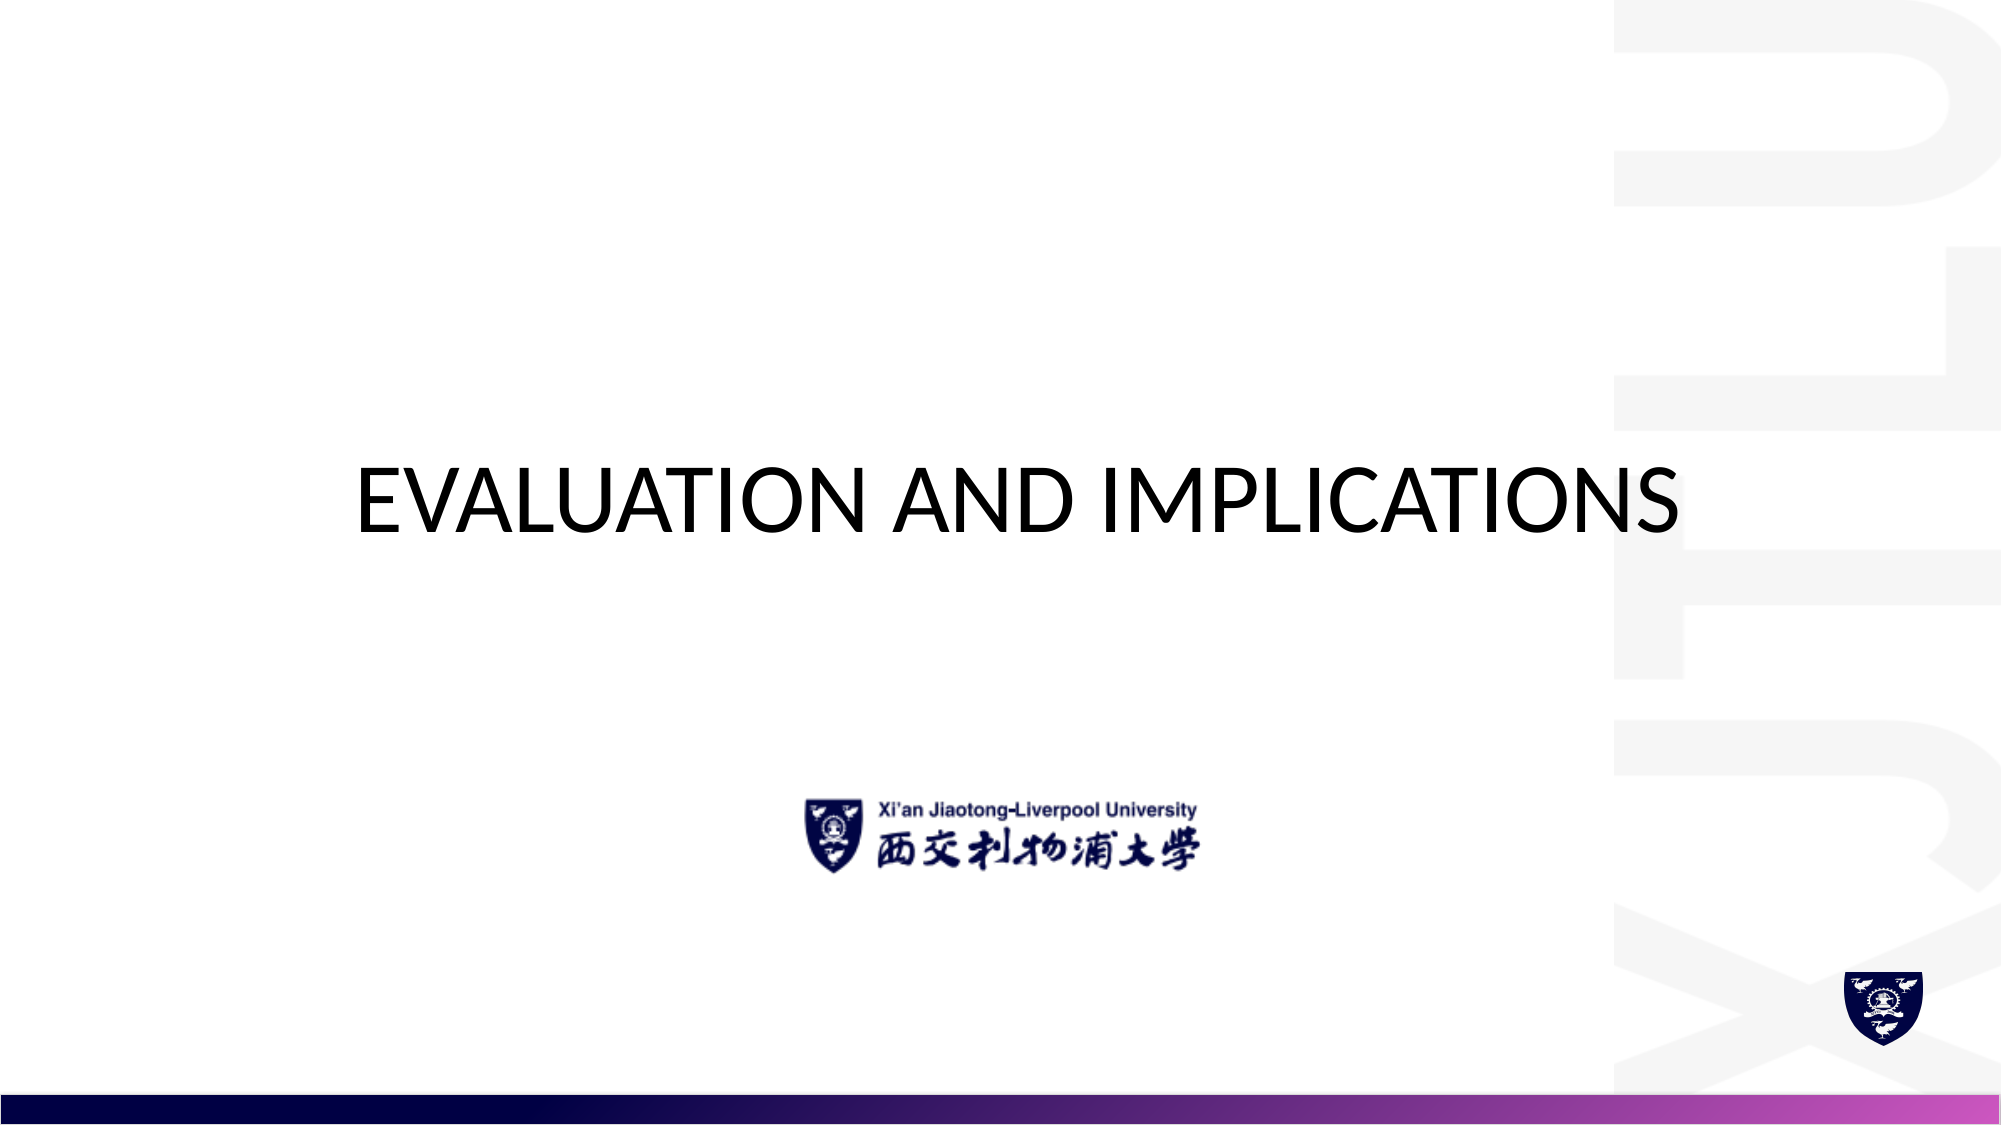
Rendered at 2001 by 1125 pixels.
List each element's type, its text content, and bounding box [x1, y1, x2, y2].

picture [793, 789, 1207, 879]
picture [1844, 972, 1923, 1046]
title Evaluation and Implications [312, 349, 1725, 637]
